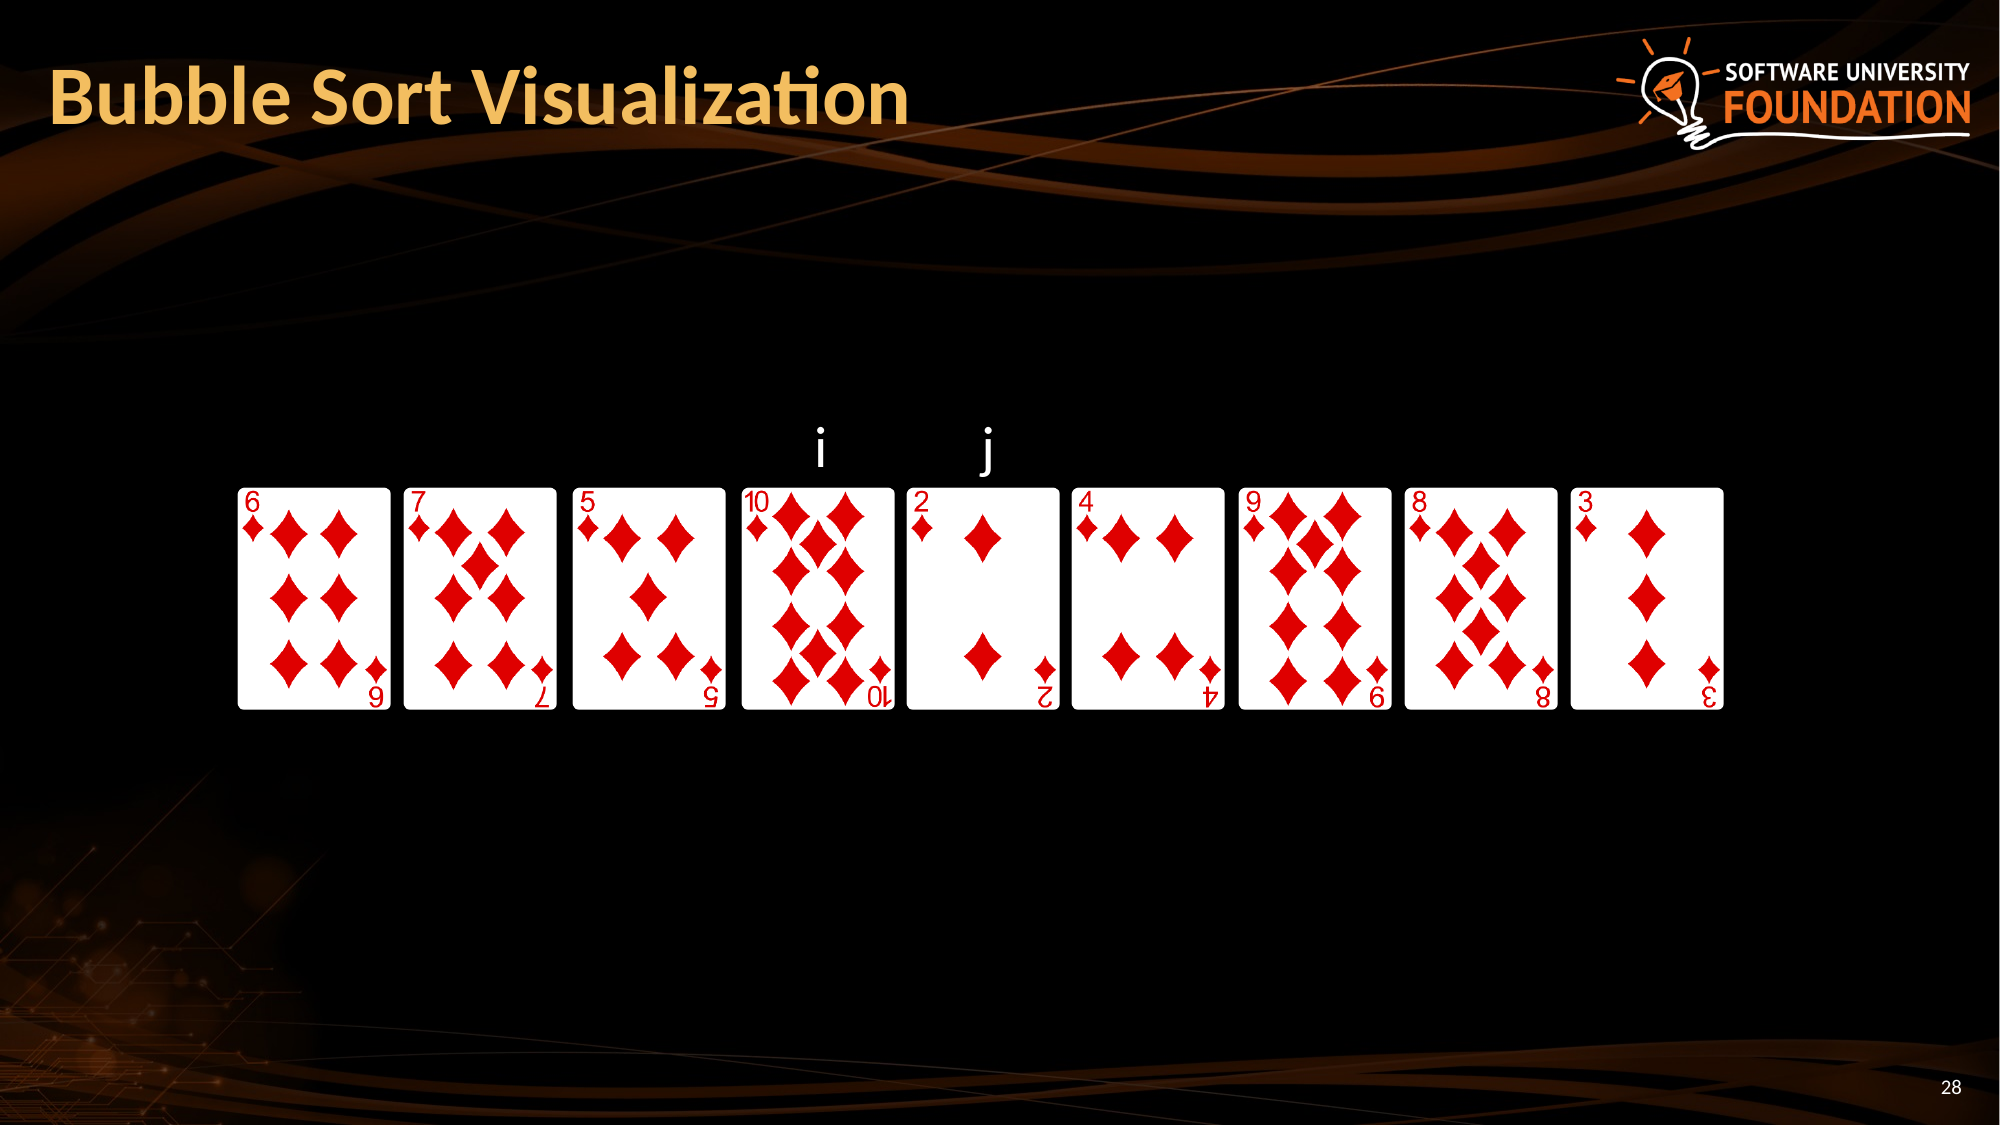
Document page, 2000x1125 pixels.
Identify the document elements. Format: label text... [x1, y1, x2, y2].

picture [0, 0, 2000, 1125]
title Bubble Sort Visualization [30, 6, 1602, 189]
slide_number 28 [1897, 1070, 1968, 1103]
text_box j [966, 401, 1010, 487]
text_box i [800, 401, 843, 487]
